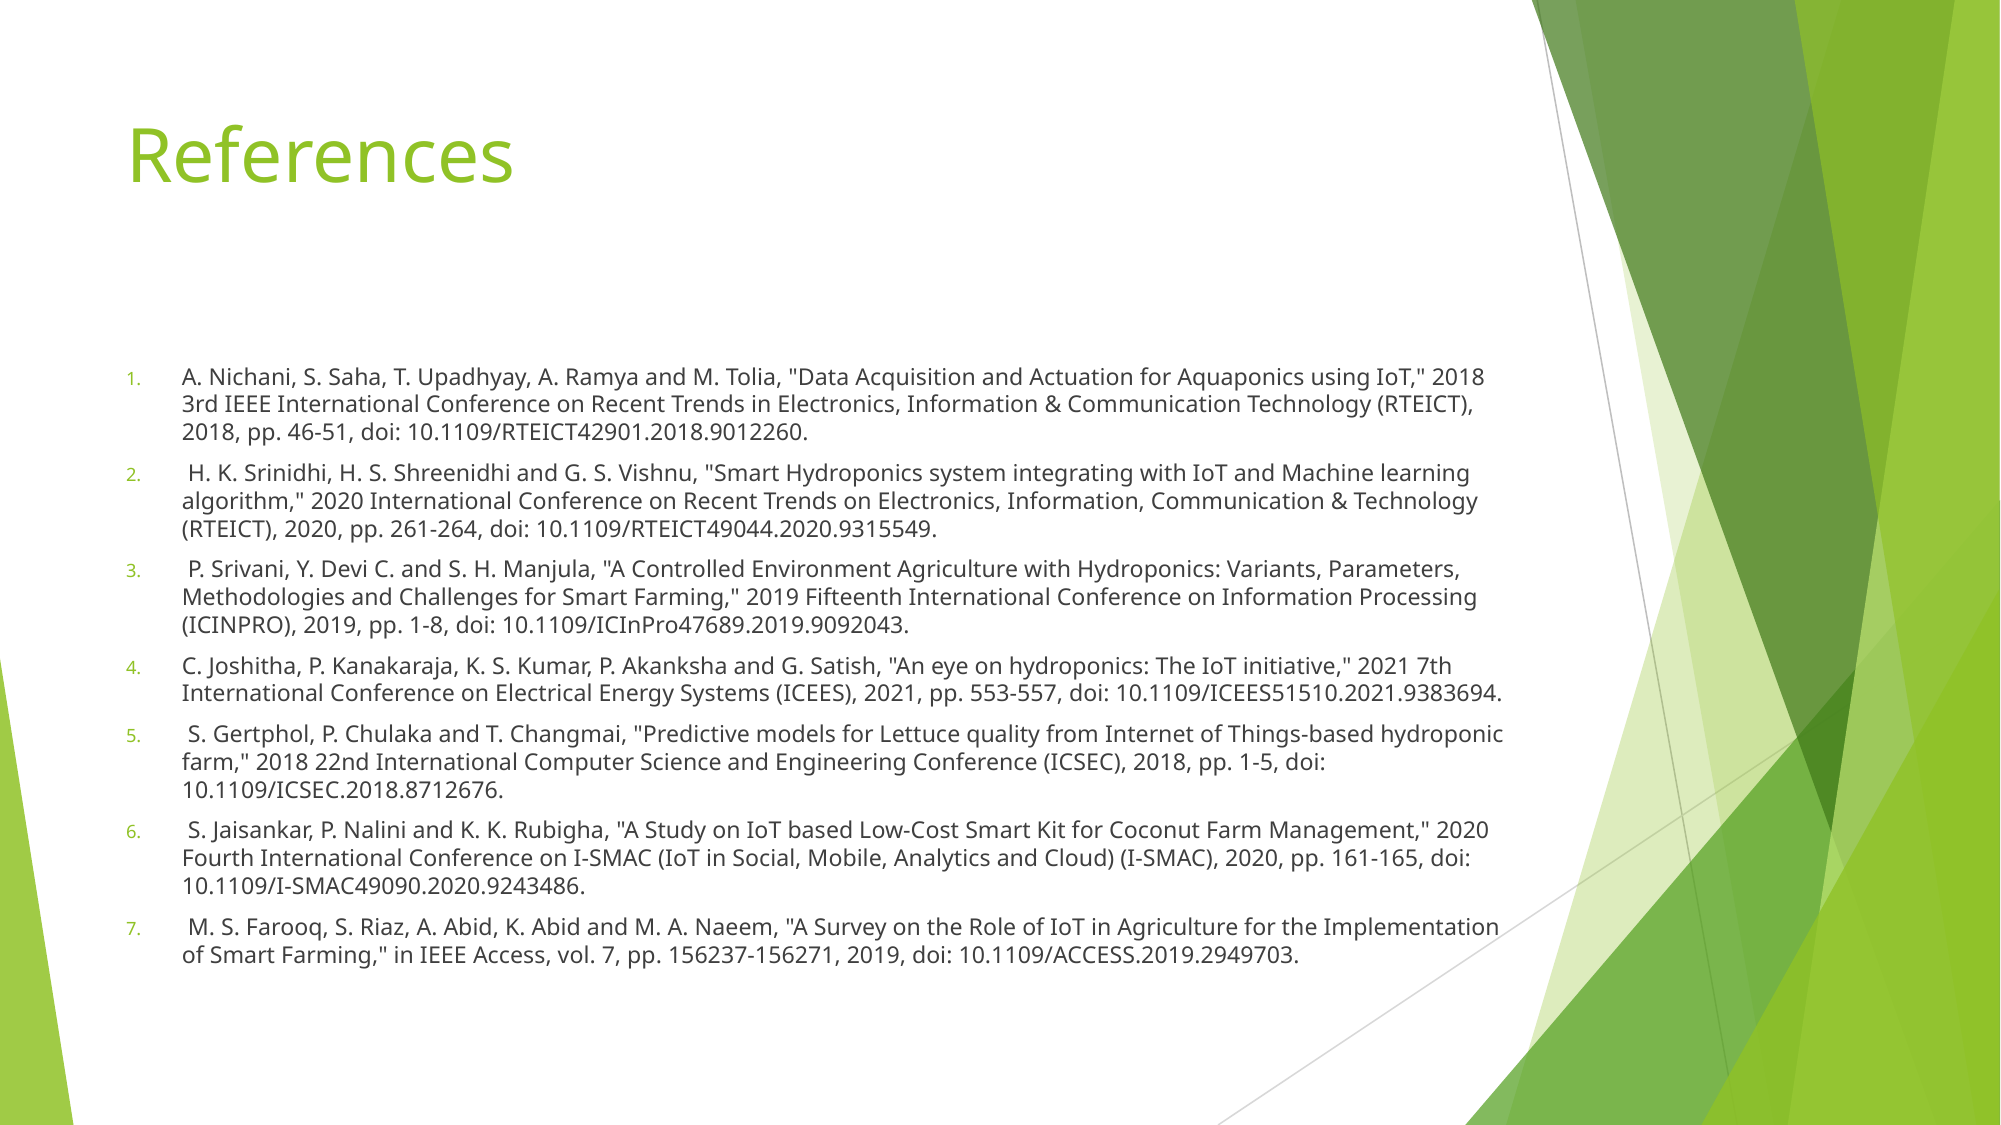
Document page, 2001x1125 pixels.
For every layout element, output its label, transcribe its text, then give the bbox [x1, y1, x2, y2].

list A. Nichani, S. Saha, T. Upadhyay, A. Ramya and M. Tolia, "Data Acquisition and Actuation for Aquaponics using IoT," 2018 3rd IEEE International Conference on Recent Trends in Electronics, Information & Communication Technology (RTEICT), 2018, pp. 46-51, doi: 10.1109/RTEICT42901.2018.9012260. H. K. Srinidhi, H. S. Shreenidhi and G. S. Vishnu, "Smart Hydroponics system integrating with IoT and Machine learning algorithm," 2020 International Conference on Recent Trends on Electronics, Information, Communication & Technology (RTEICT), 2020, pp. 261-264, doi: 10.1109/RTEICT49044.2020.9315549. P. Srivani, Y. Devi C. and S. H. Manjula, "A Controlled Environment Agriculture with Hydroponics: Variants, Parameters, Methodologies and Challenges for Smart Farming," 2019 Fifteenth International Conference on Information Processing (ICINPRO), 2019, pp. 1-8, doi: 10.1109/ICInPro47689.2019.9092043. C. Joshitha, P. Kanakaraja, K. S. Kumar, P. Akanksha and G. Satish, "An eye on hydroponics: The IoT initiative," 2021 7th International Conference on Electrical Energy Systems (ICEES), 2021, pp. 553-557, doi: 10.1109/ICEES51510.2021.9383694. S. Gertphol, P. Chulaka and T. Changmai, "Predictive models for Lettuce quality from Internet of Things-based hydroponic farm," 2018 22nd International Computer Science and Engineering Conference (ICSEC), 2018, pp. 1-5, doi: 10.1109/ICSEC.2018.8712676. S. Jaisankar, P. Nalini and K. K. Rubigha, "A Study on IoT based Low-Cost Smart Kit for Coconut Farm Management," 2020 Fourth International Conference on I-SMAC (IoT in Social, Mobile, Analytics and Cloud) (I-SMAC), 2020, pp. 161-165, doi: 10.1109/I-SMAC49090.2020.9243486. M. S. Farooq, S. Riaz, A. Abid, K. Abid and M. A. Naeem, "A Survey on the Role of IoT in Agriculture for the Implementation of Smart Farming," in IEEE Access, vol. 7, pp. 156237-156271, 2019, doi: 10.1109/ACCESS.2019.2949703. [111, 354, 1522, 992]
title References [111, 99, 1522, 317]
